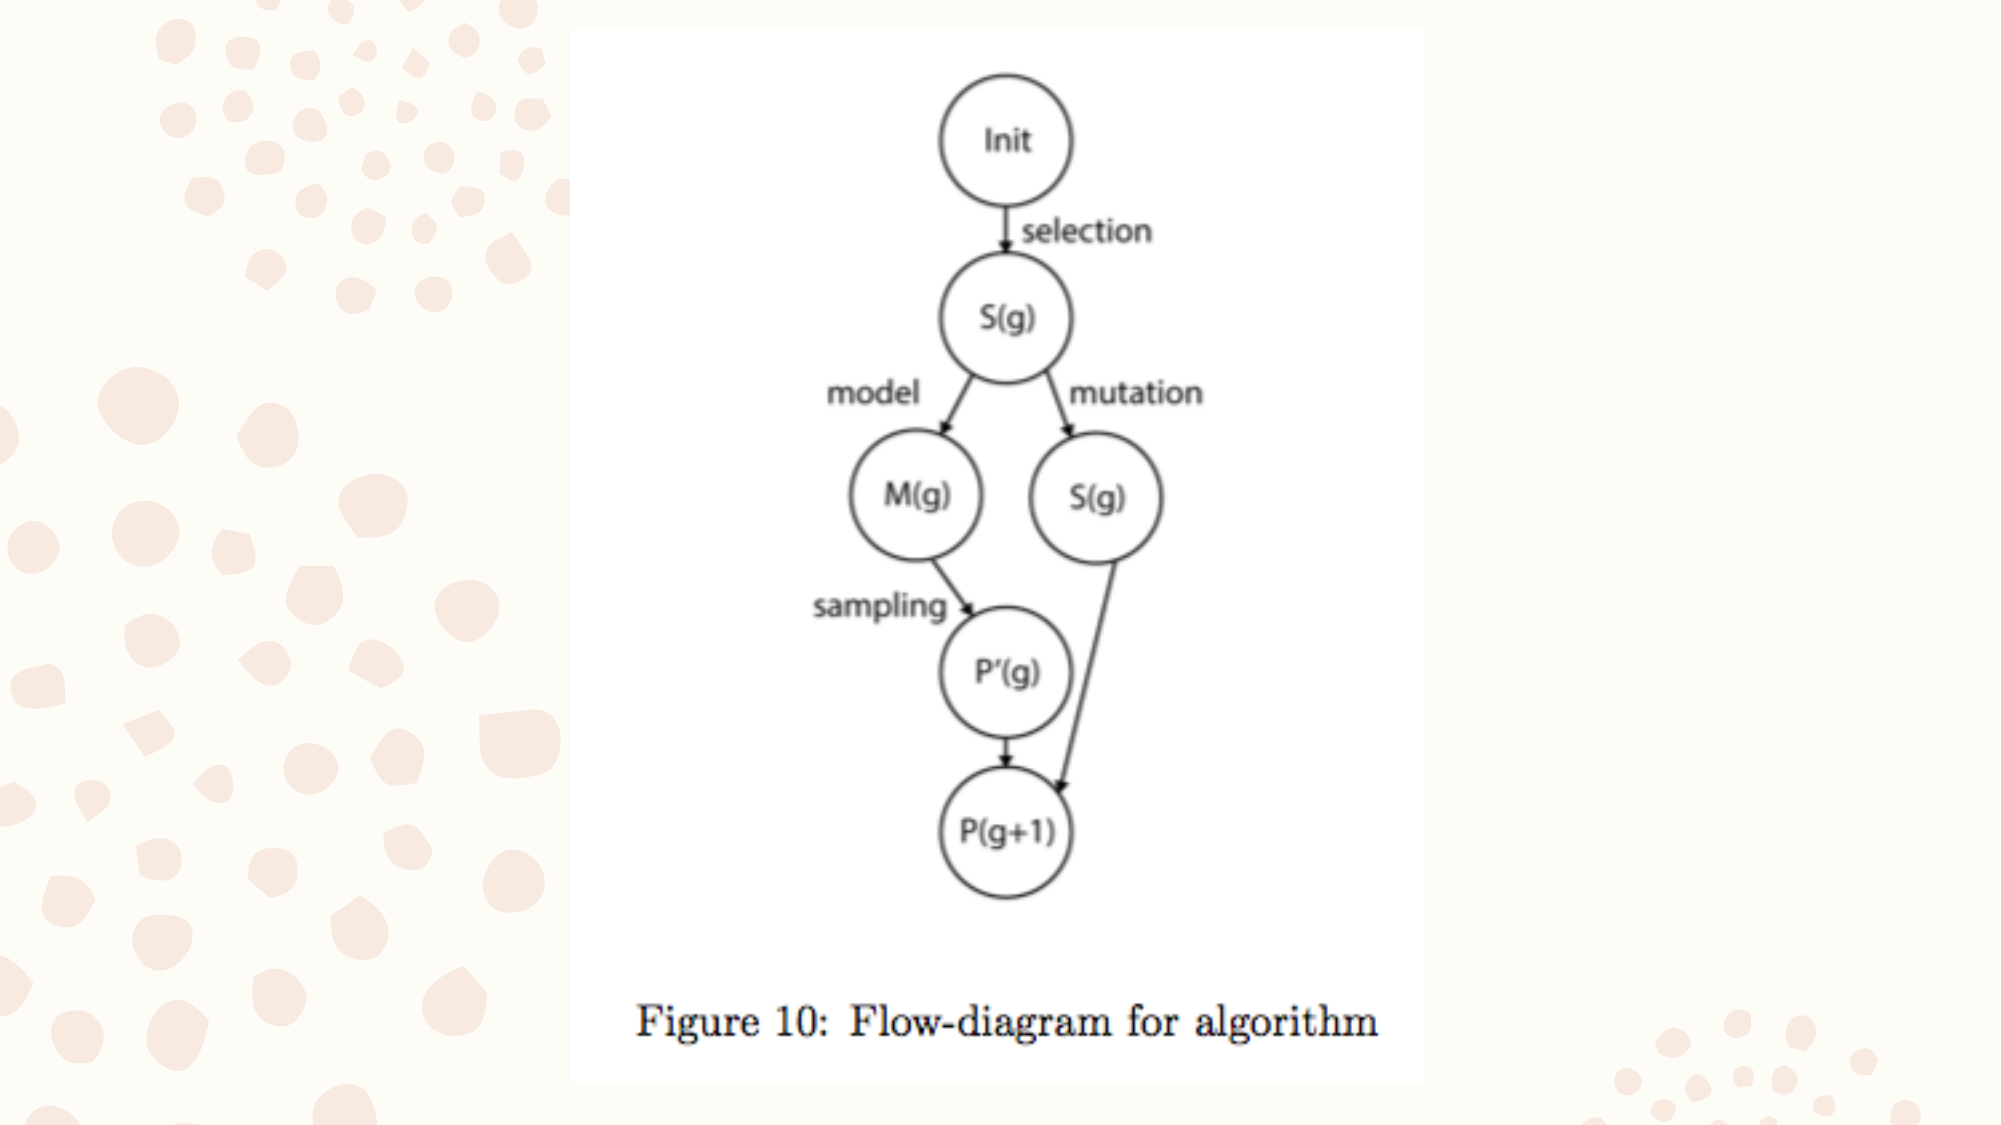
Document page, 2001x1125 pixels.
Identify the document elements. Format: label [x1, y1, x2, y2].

picture [570, 30, 1424, 1082]
